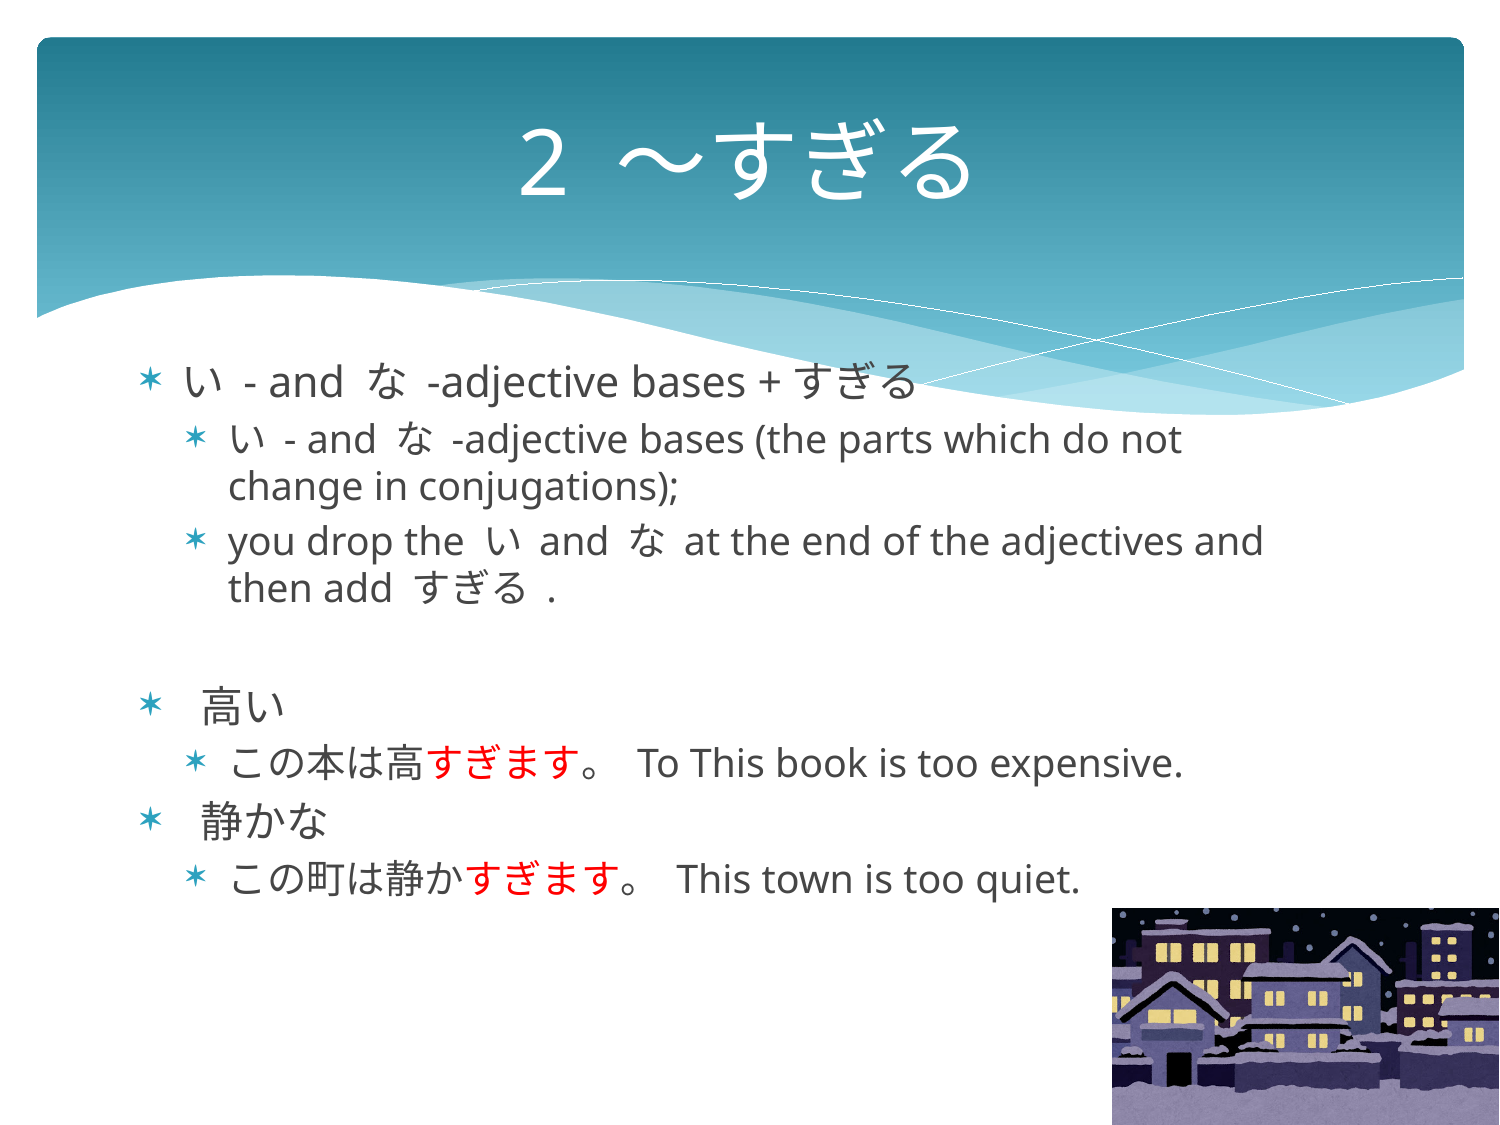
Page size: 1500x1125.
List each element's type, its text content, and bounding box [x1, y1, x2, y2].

title 2 ～すぎる [75, 55, 1425, 261]
picture [1112, 908, 1500, 1125]
list い - and な -adjective bases +すぎる い - and な -adjective bases (the parts which do not change in conjugations); you drop the い and な at the end of the adjectives and then add すぎる . 高い この本は高すぎます。 To This book is too expensive. 静かな この町は静かすぎます。 This town is too quiet. [125, 347, 1341, 914]
